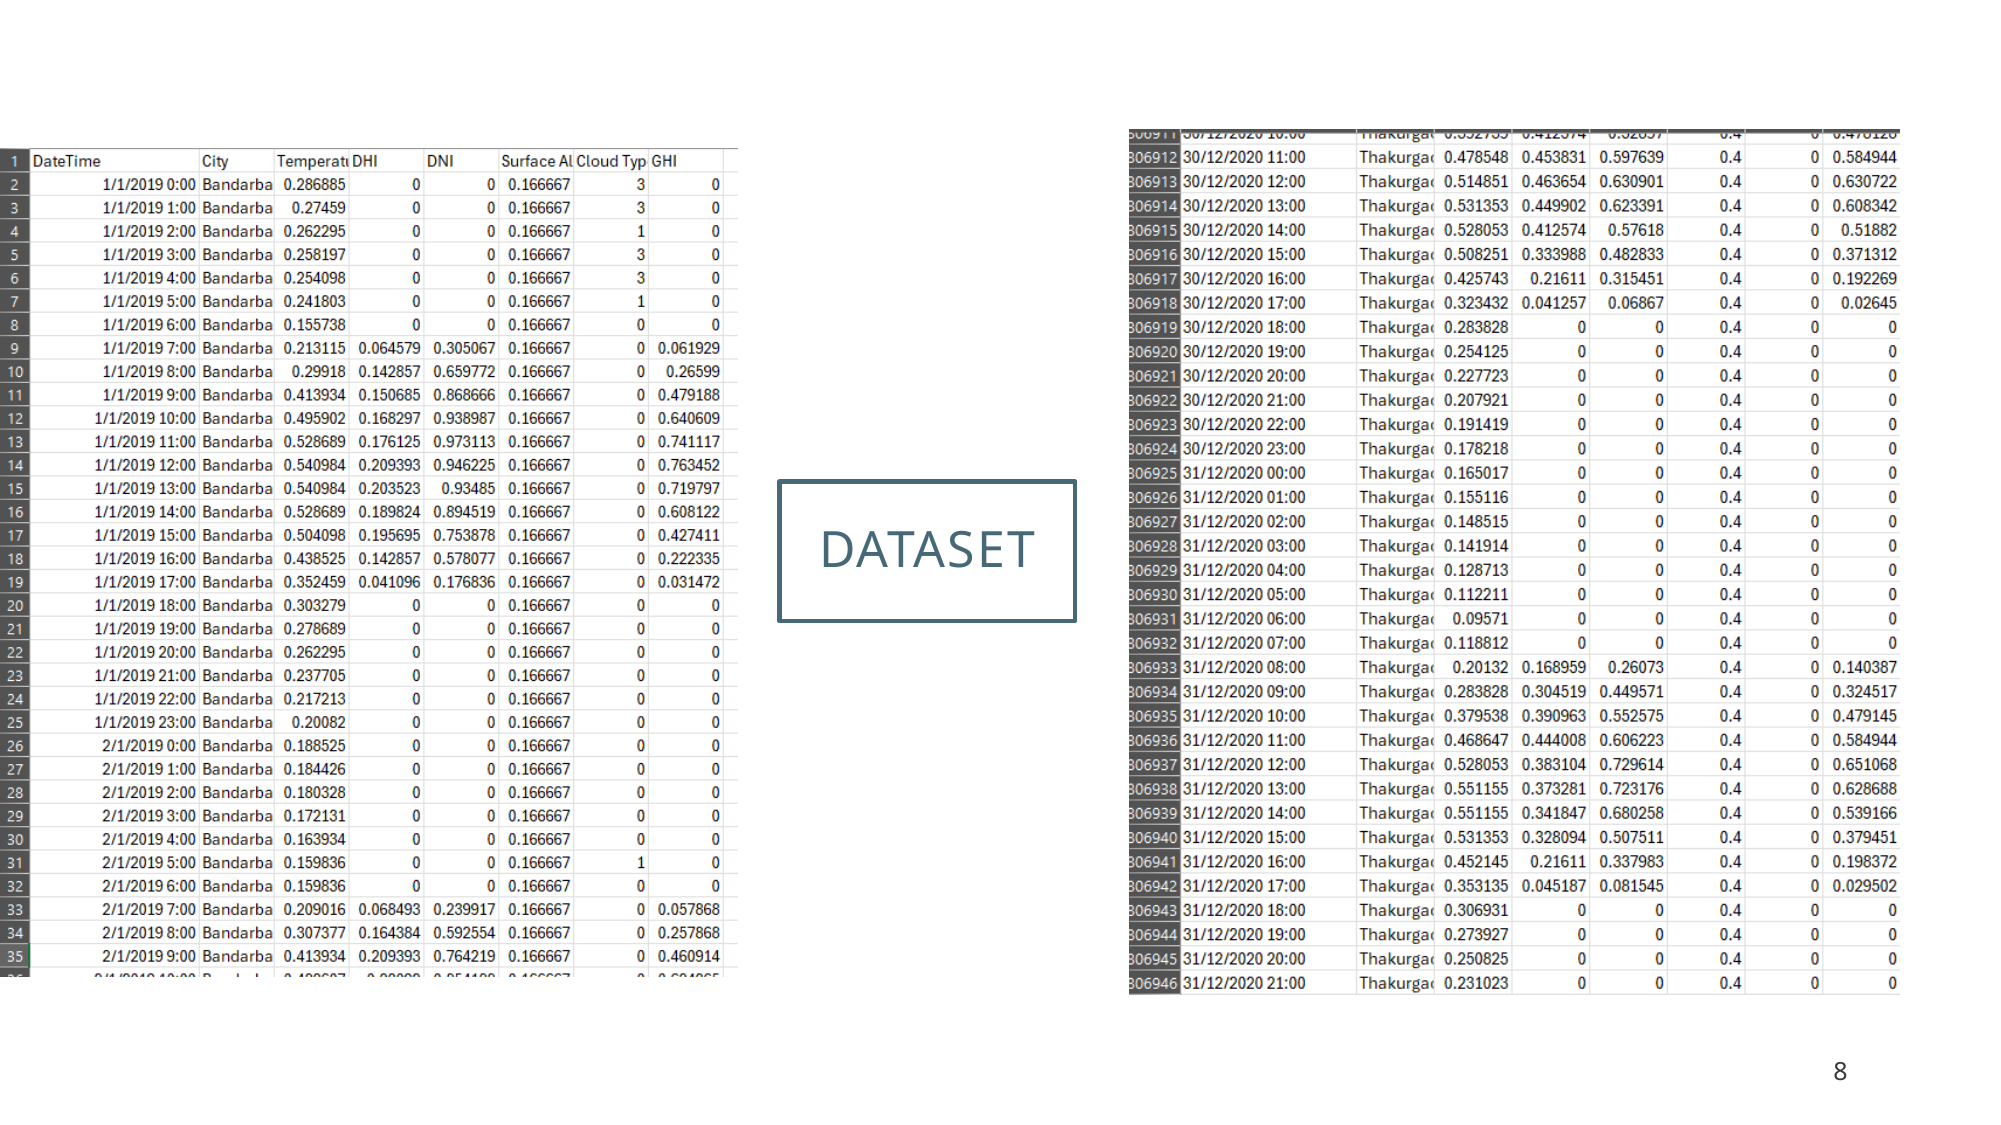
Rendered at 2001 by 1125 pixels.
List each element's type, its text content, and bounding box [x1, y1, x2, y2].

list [1129, 129, 1900, 995]
picture [0, 0, 738, 1125]
slide_number 8 [1412, 1042, 1863, 1103]
title Dataset [777, 479, 1077, 623]
